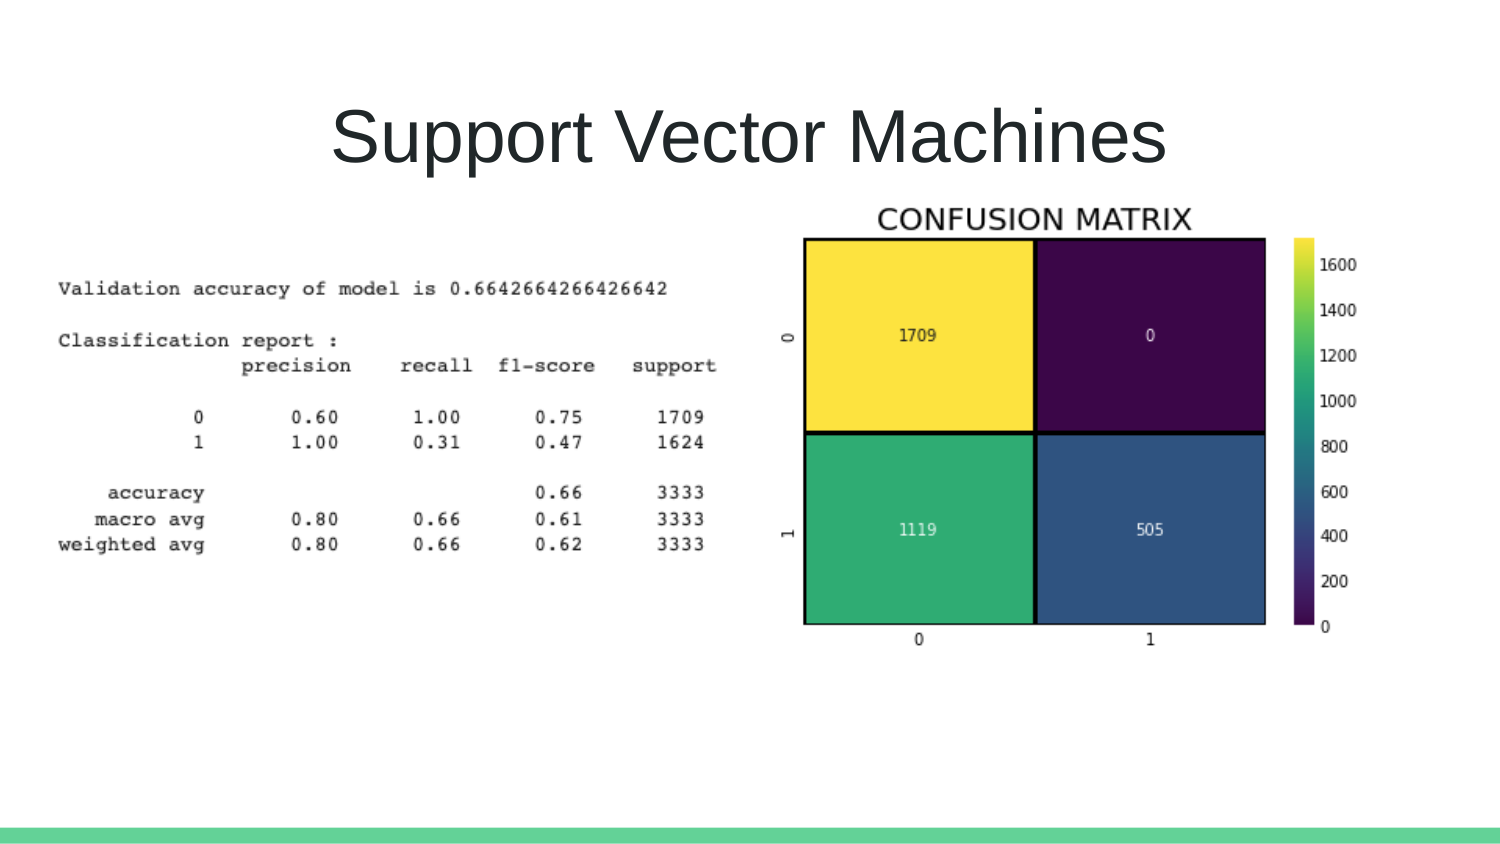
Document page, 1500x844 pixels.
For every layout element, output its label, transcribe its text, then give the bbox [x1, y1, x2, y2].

title Support Vector Machines [51, 72, 1449, 167]
picture [765, 188, 1450, 655]
picture [50, 273, 728, 571]
